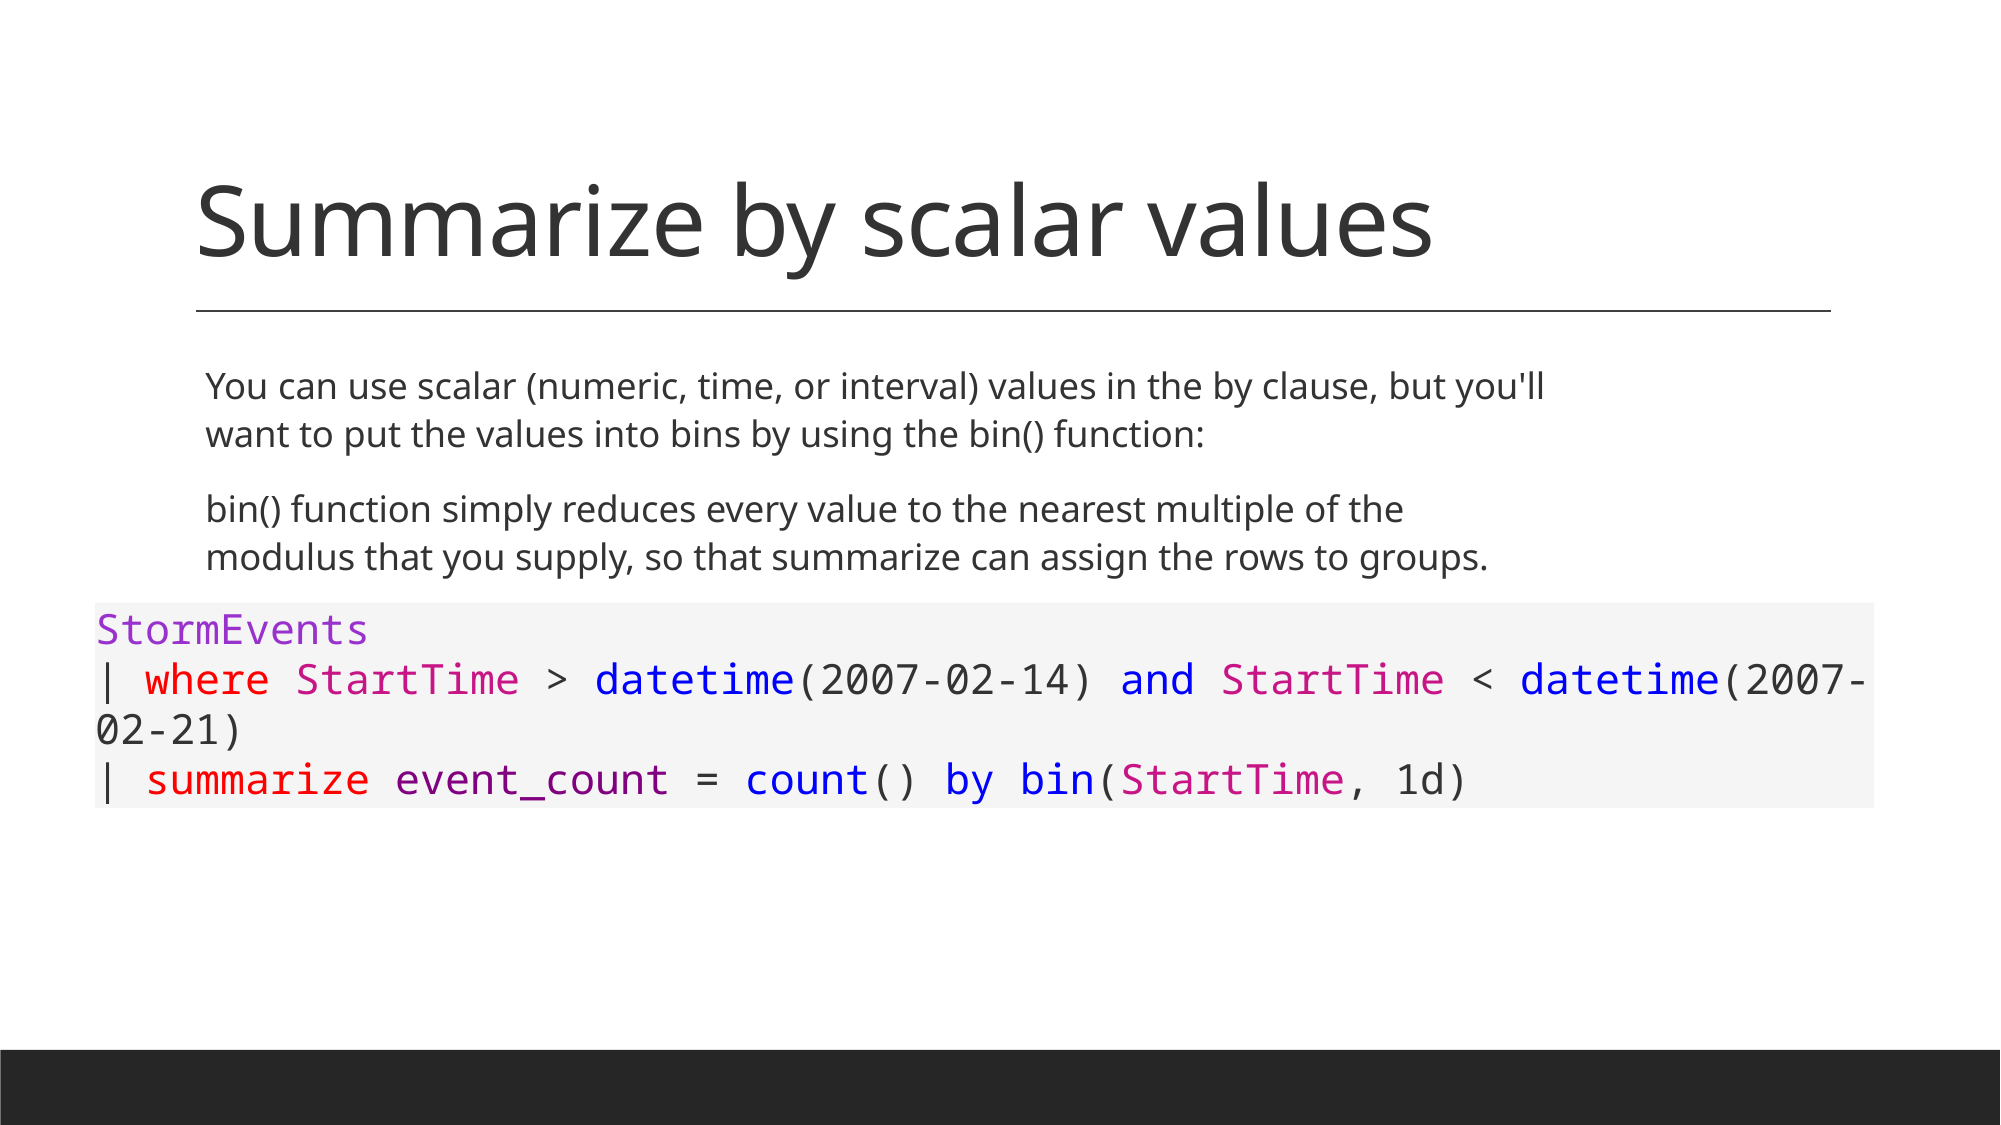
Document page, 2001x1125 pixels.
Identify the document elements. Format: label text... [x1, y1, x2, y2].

text_box StormEvents | where StartTime > datetime(2007-02-14) and StartTime < datetime(2007-02-21) | summarize event_count = count() by bin(StartTime, 1d) [95, 602, 1875, 808]
list You can use scalar (numeric, time, or interval) values in the by clause, but you'll want to put the values into bins by using the bin() function: bin() function simply reduces every value to the nearest multiple of the modulus that you supply, so that summarize can assign the rows to groups. [190, 351, 1557, 590]
title Summarize by scalar values [180, 47, 1830, 285]
